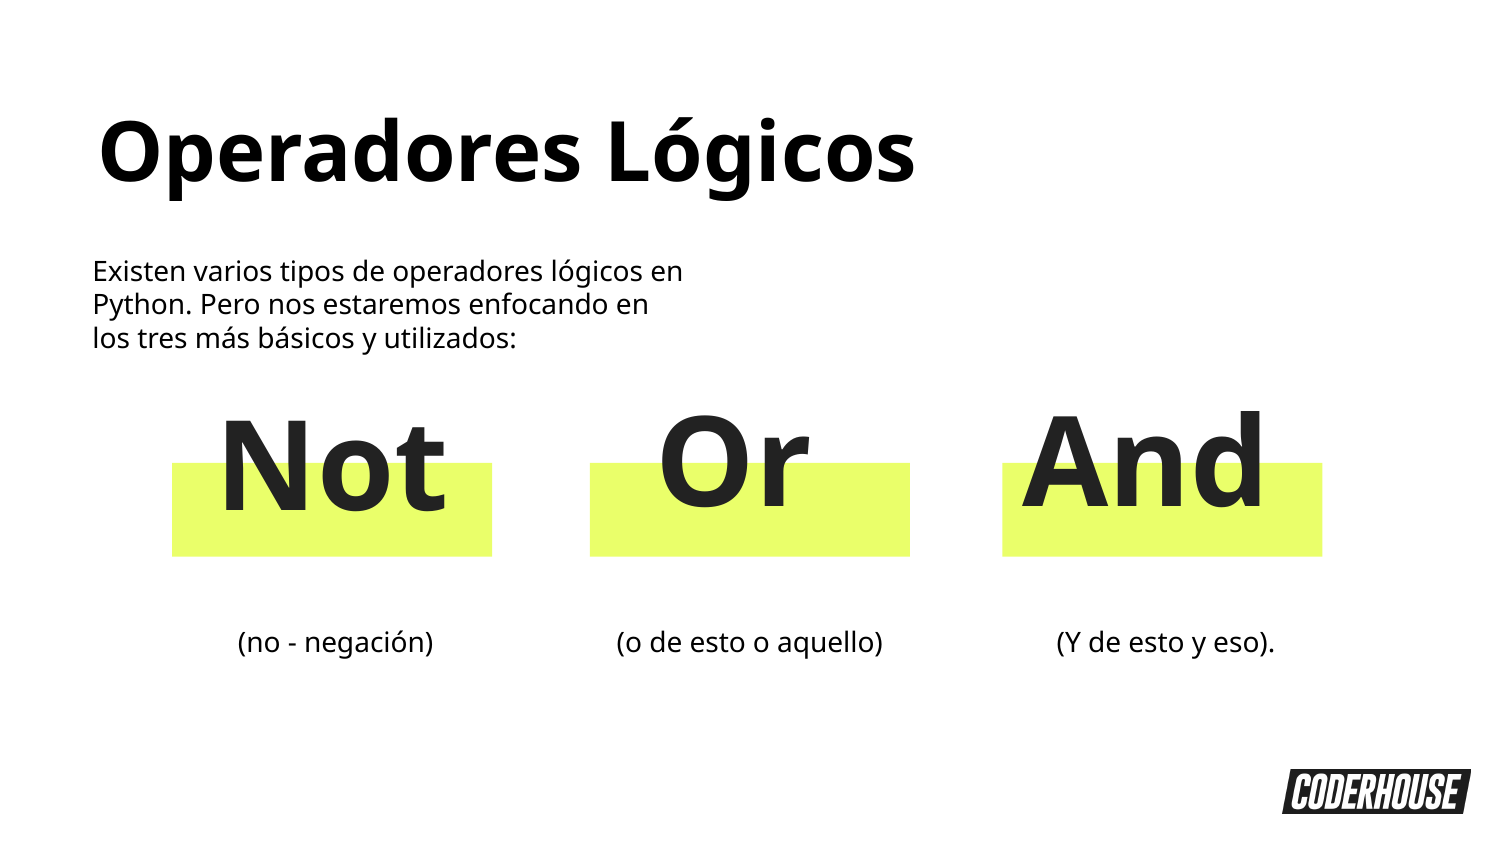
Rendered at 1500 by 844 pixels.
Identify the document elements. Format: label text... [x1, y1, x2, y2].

text_box [172, 553, 493, 557]
text_box And [1002, 383, 1323, 549]
text_box (o de esto o aquello) [589, 604, 910, 674]
text_box Existen varios tipos de operadores lógicos en Python. Pero nos estaremos enfocando en los tres más básicos y utilizados: [77, 237, 707, 370]
text_box (no - negación) [172, 604, 493, 674]
text_box Or [589, 383, 910, 549]
picture [1281, 769, 1471, 814]
text_box Not [172, 387, 493, 553]
text_box [1002, 549, 1323, 557]
text_box Operadores Lógicos [82, 94, 1418, 214]
text_box (Y de esto y eso). [1002, 604, 1323, 674]
text_box [589, 549, 910, 557]
